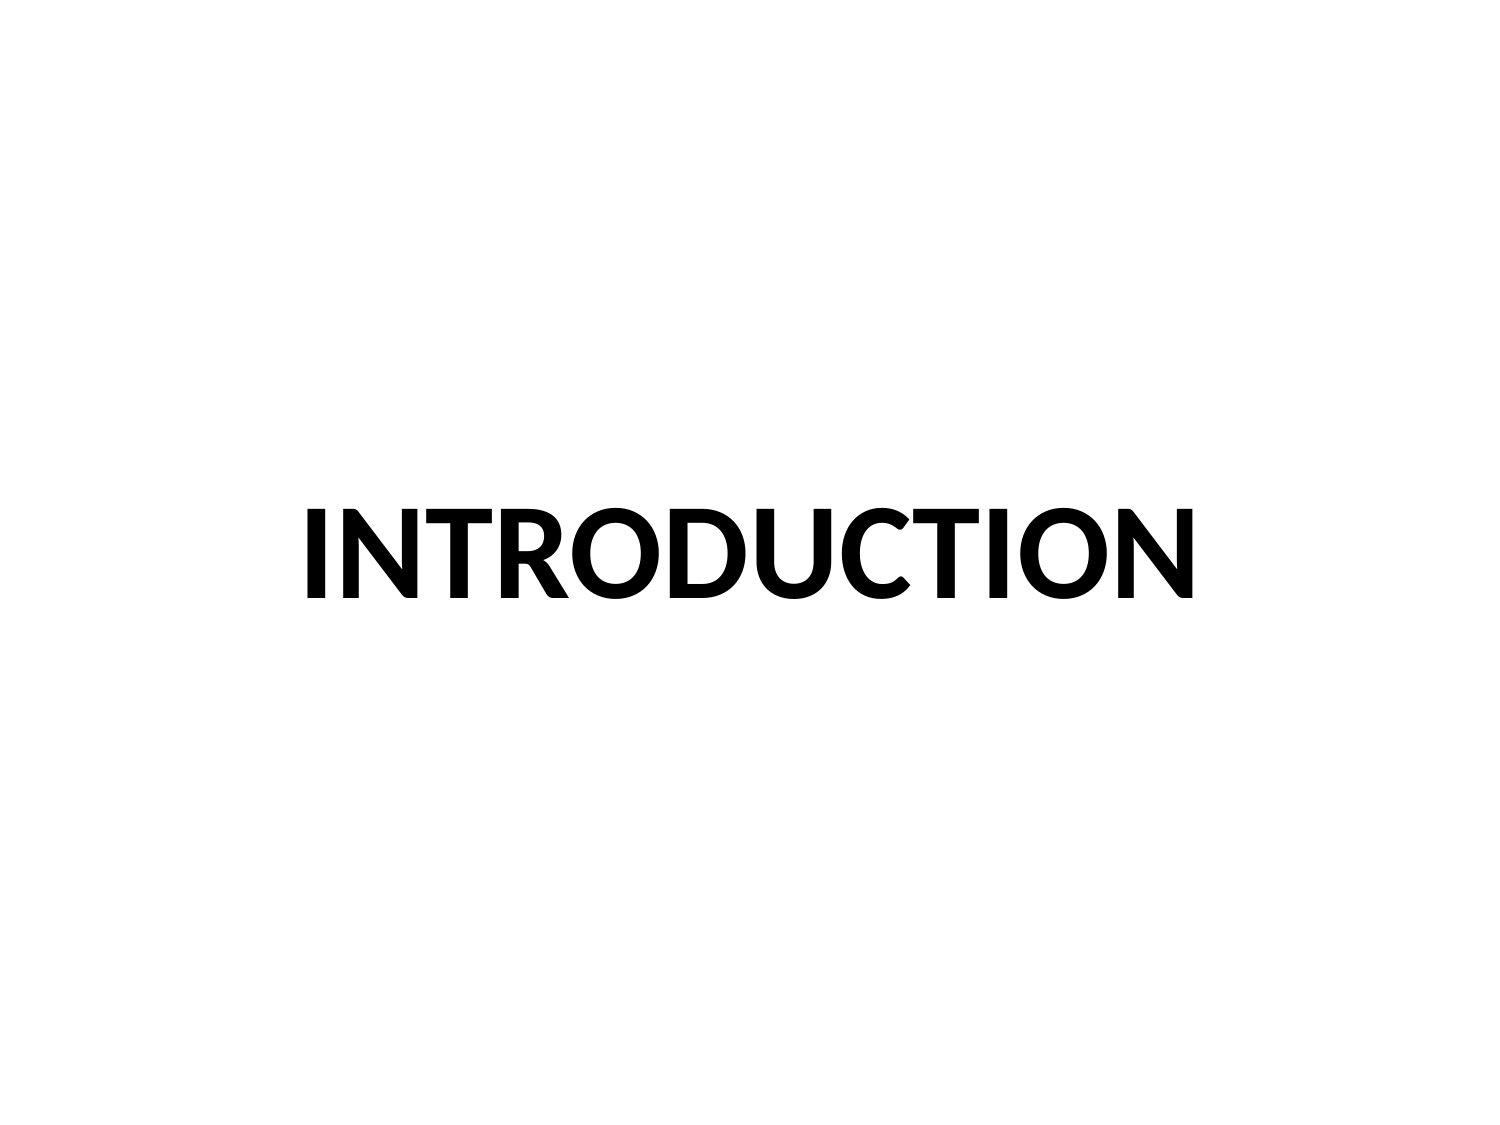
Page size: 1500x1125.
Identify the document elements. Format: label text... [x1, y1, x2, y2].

title INTRODUCTION [75, 450, 1425, 638]
